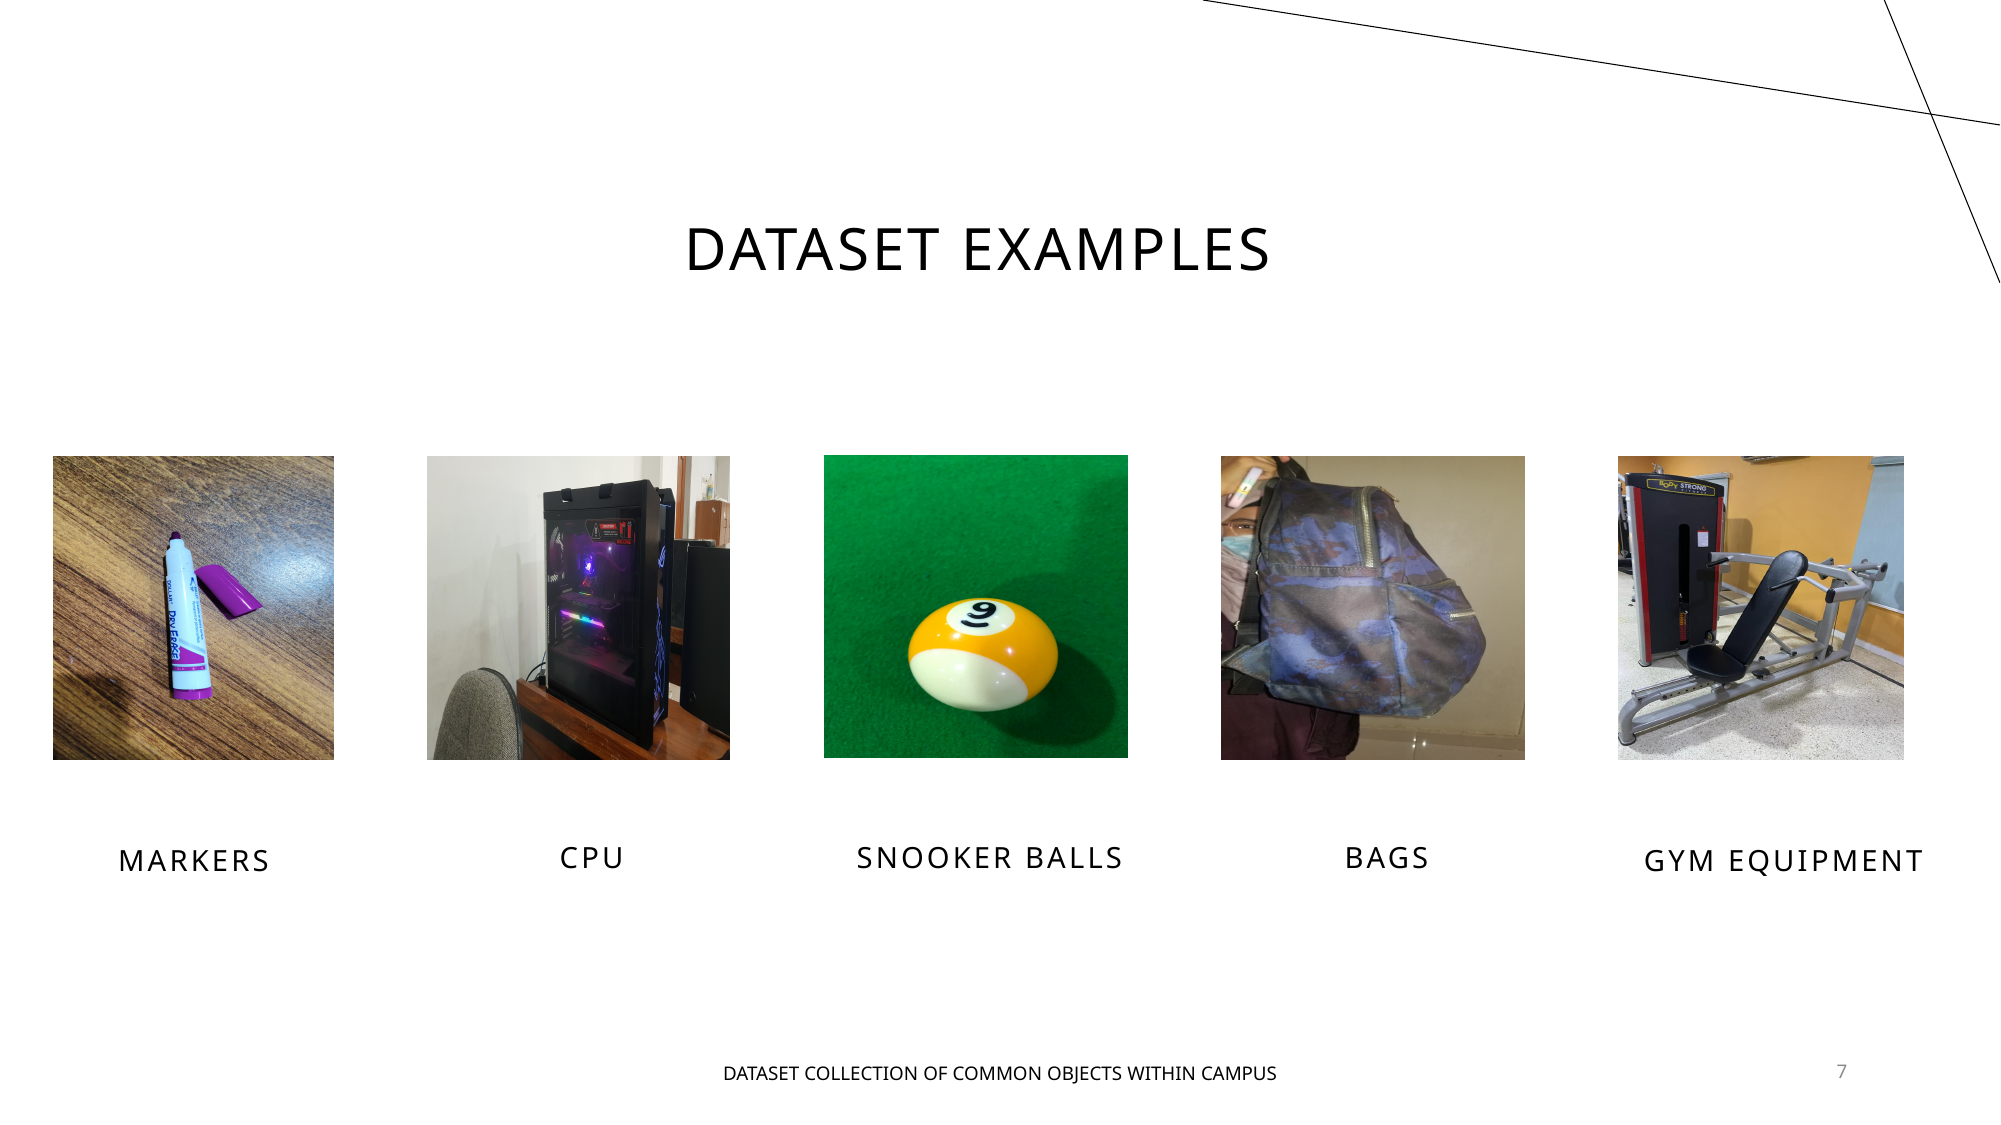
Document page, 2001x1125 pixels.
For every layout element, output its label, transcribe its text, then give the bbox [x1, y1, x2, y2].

picture [427, 456, 730, 760]
slide_number 7 [1412, 1042, 1863, 1103]
text_box GYM EQUIPMENT [1593, 833, 1974, 891]
picture [824, 454, 1128, 758]
picture [1221, 456, 1525, 760]
list BAGS [1196, 831, 1577, 888]
list MARKERS [3, 833, 384, 891]
list CPU [400, 831, 783, 888]
footer DATASET COLLECTION OF COMMON OBJECTS WITHIN CAMPUS [662, 1042, 1338, 1103]
picture [53, 456, 334, 760]
list SNOOKER BALLS [799, 831, 1180, 888]
title DATASET EXAMPLES [201, 146, 1773, 291]
picture [1618, 456, 1904, 760]
